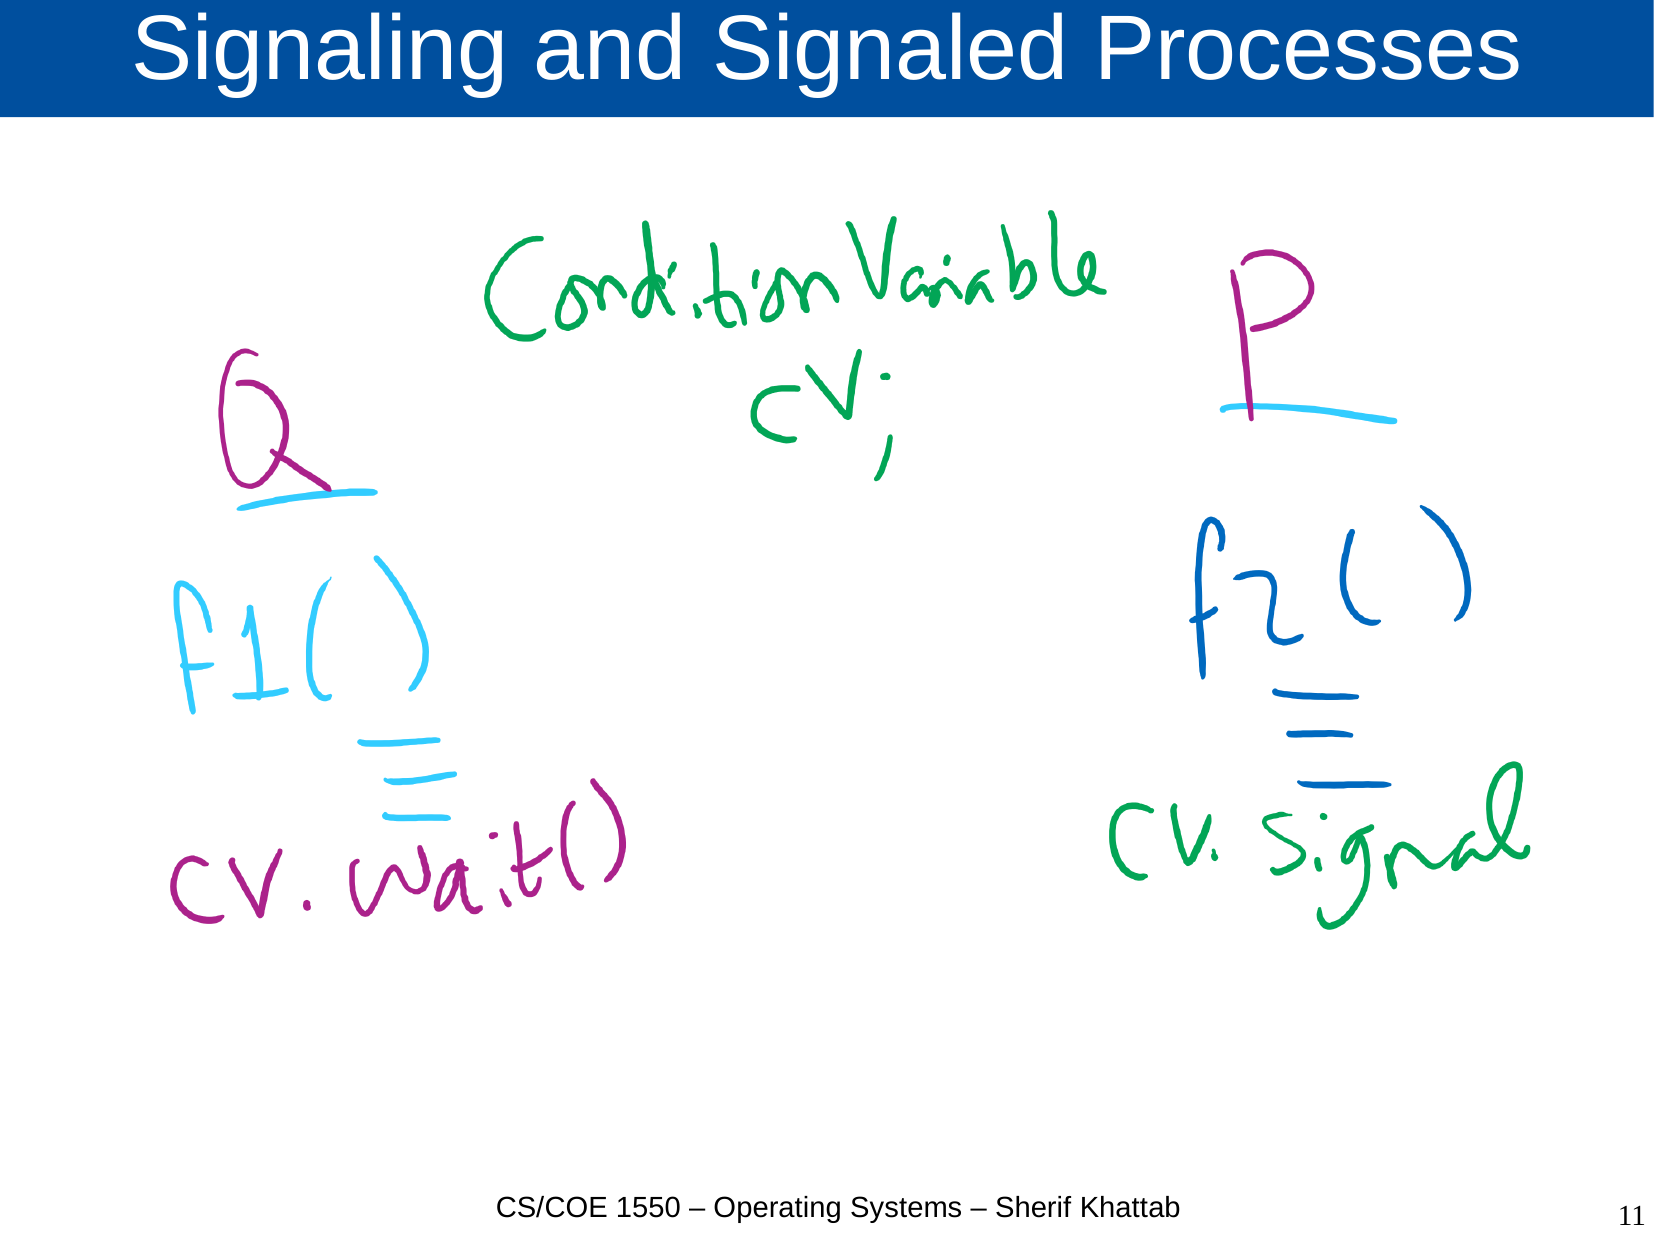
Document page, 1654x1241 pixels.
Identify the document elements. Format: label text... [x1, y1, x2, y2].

picture [152, 192, 1548, 1124]
footer CS/COE 1550 – Operating Systems – Sherif Khattab [460, 1190, 1217, 1241]
slide_number 11 [1265, 1198, 1647, 1241]
title Signaling and Signaled Processes [0, 0, 1654, 118]
